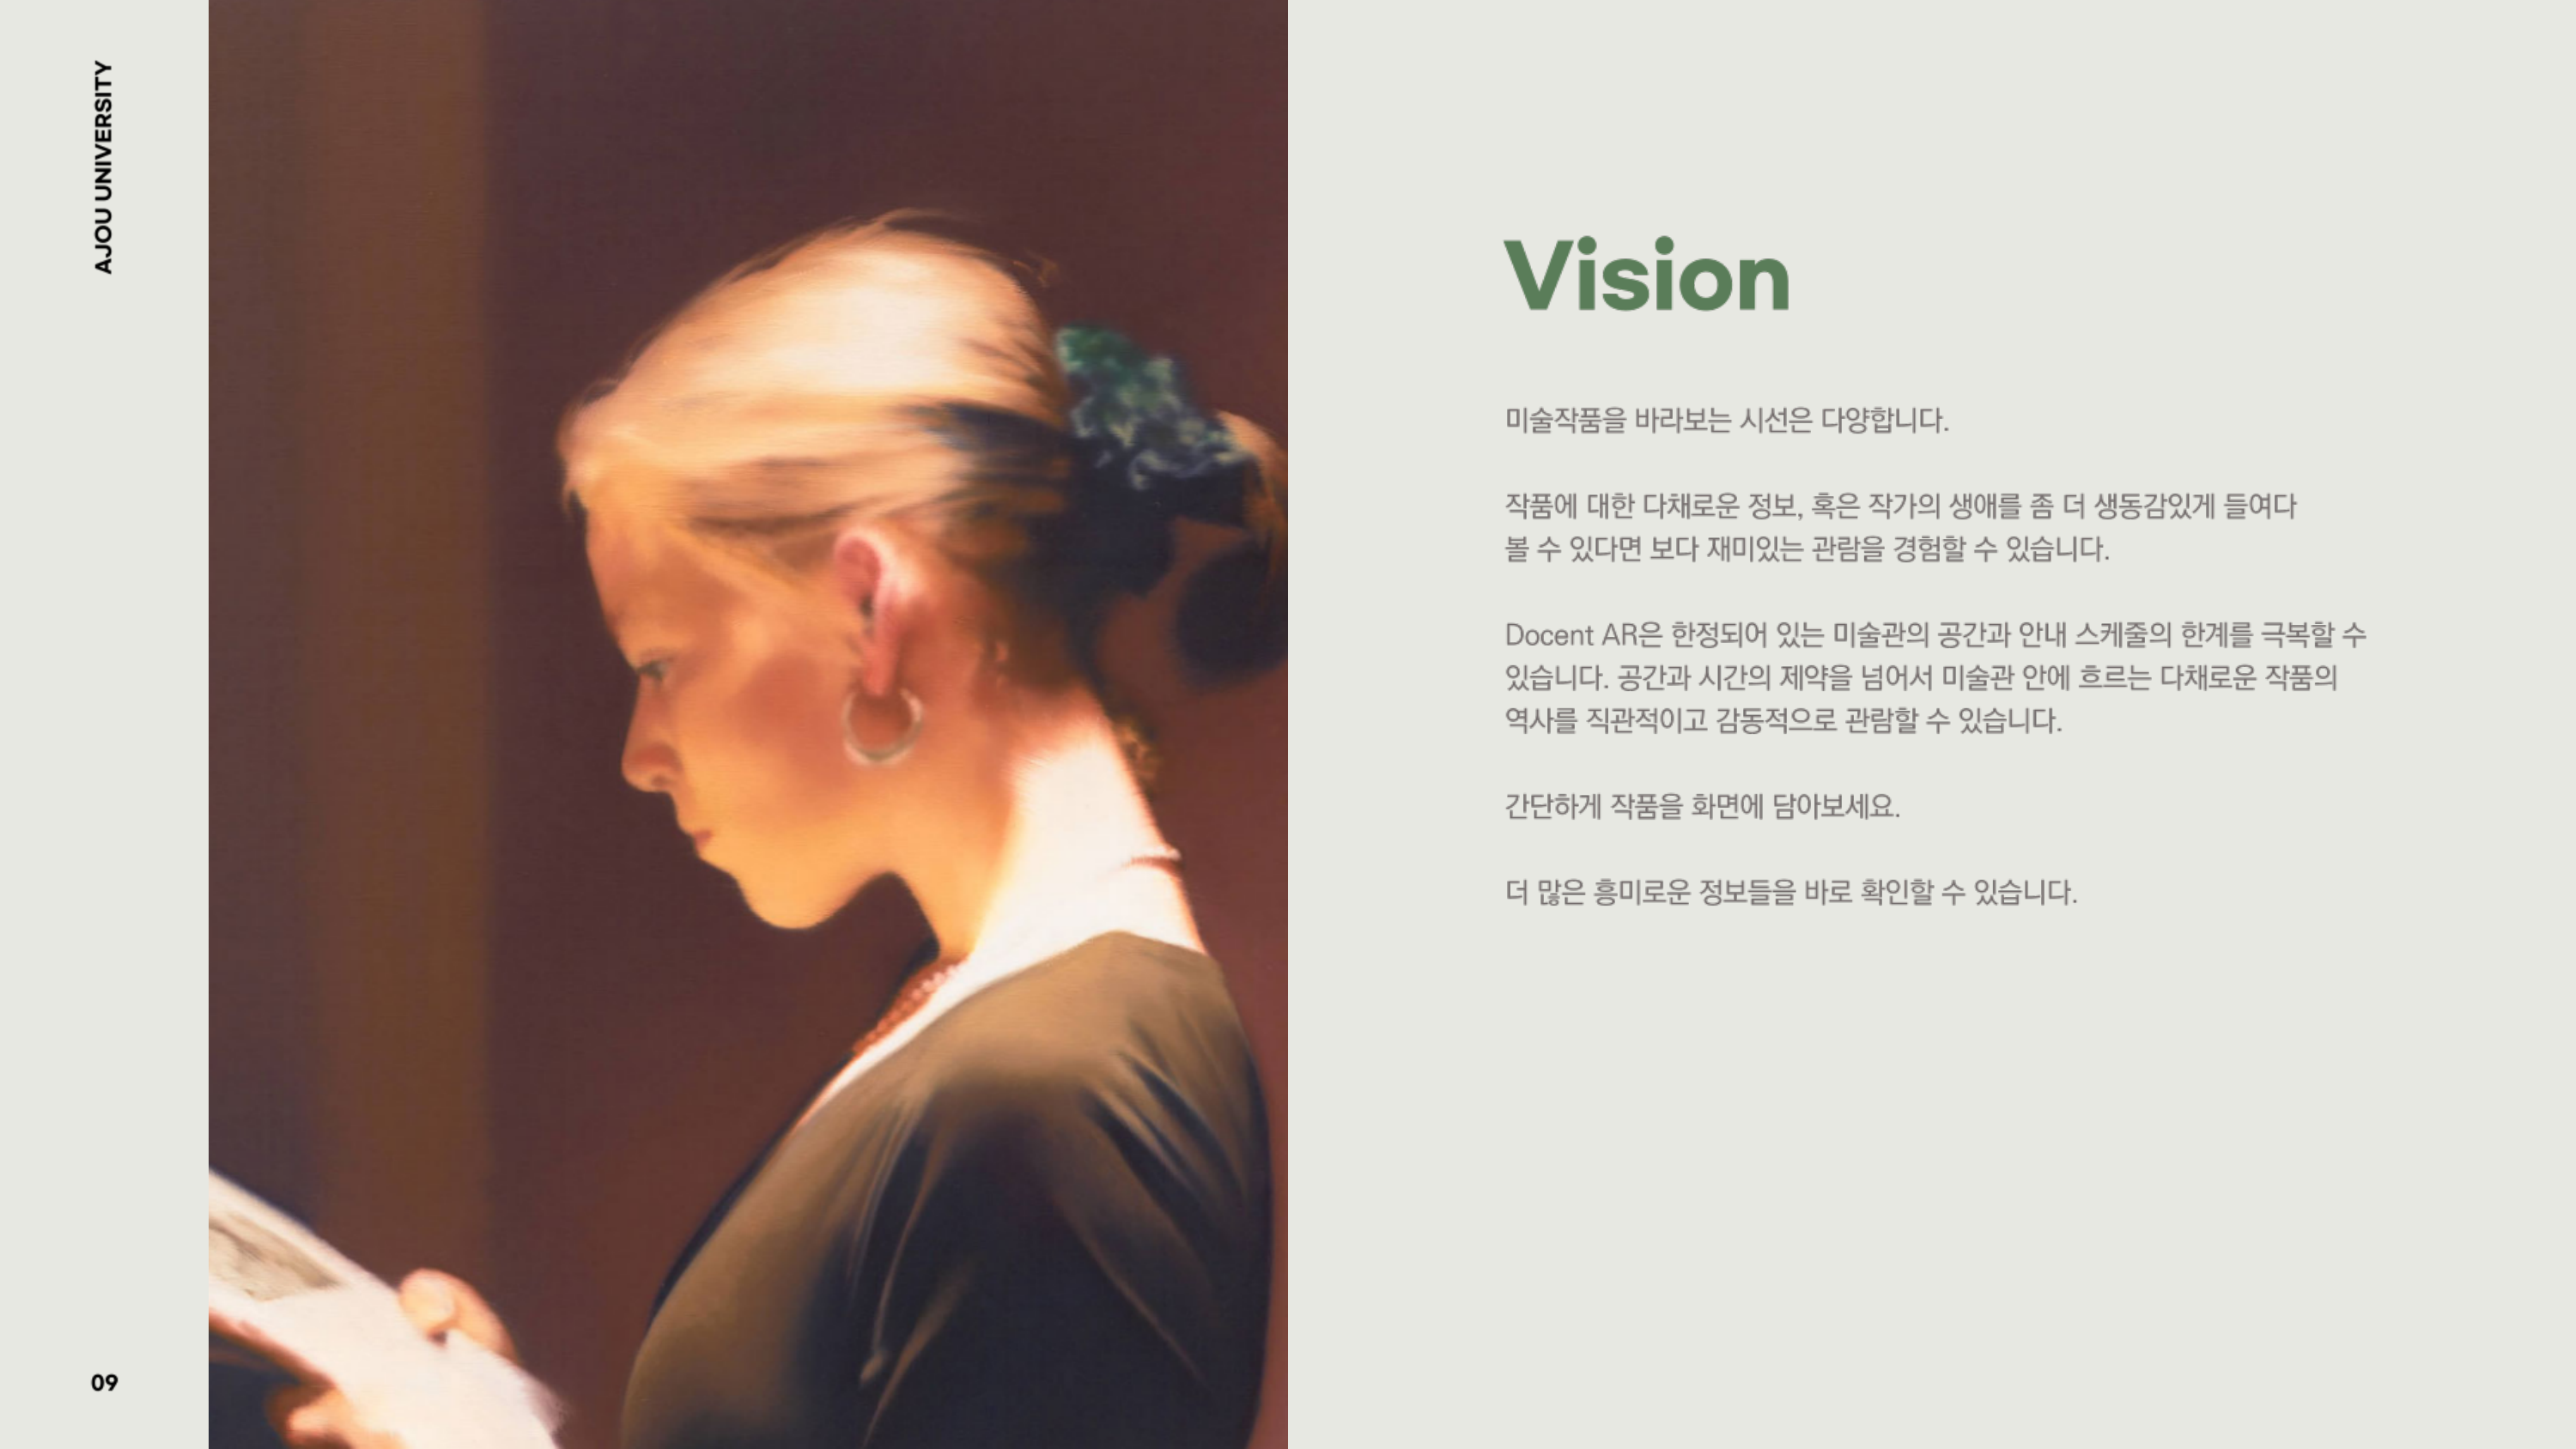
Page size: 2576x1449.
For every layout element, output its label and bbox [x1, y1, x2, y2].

text_box [209, 0, 1288, 1449]
picture [1501, 397, 2381, 958]
picture [0, 51, 289, 412]
picture [1491, 211, 1832, 364]
picture [88, 1368, 129, 1405]
